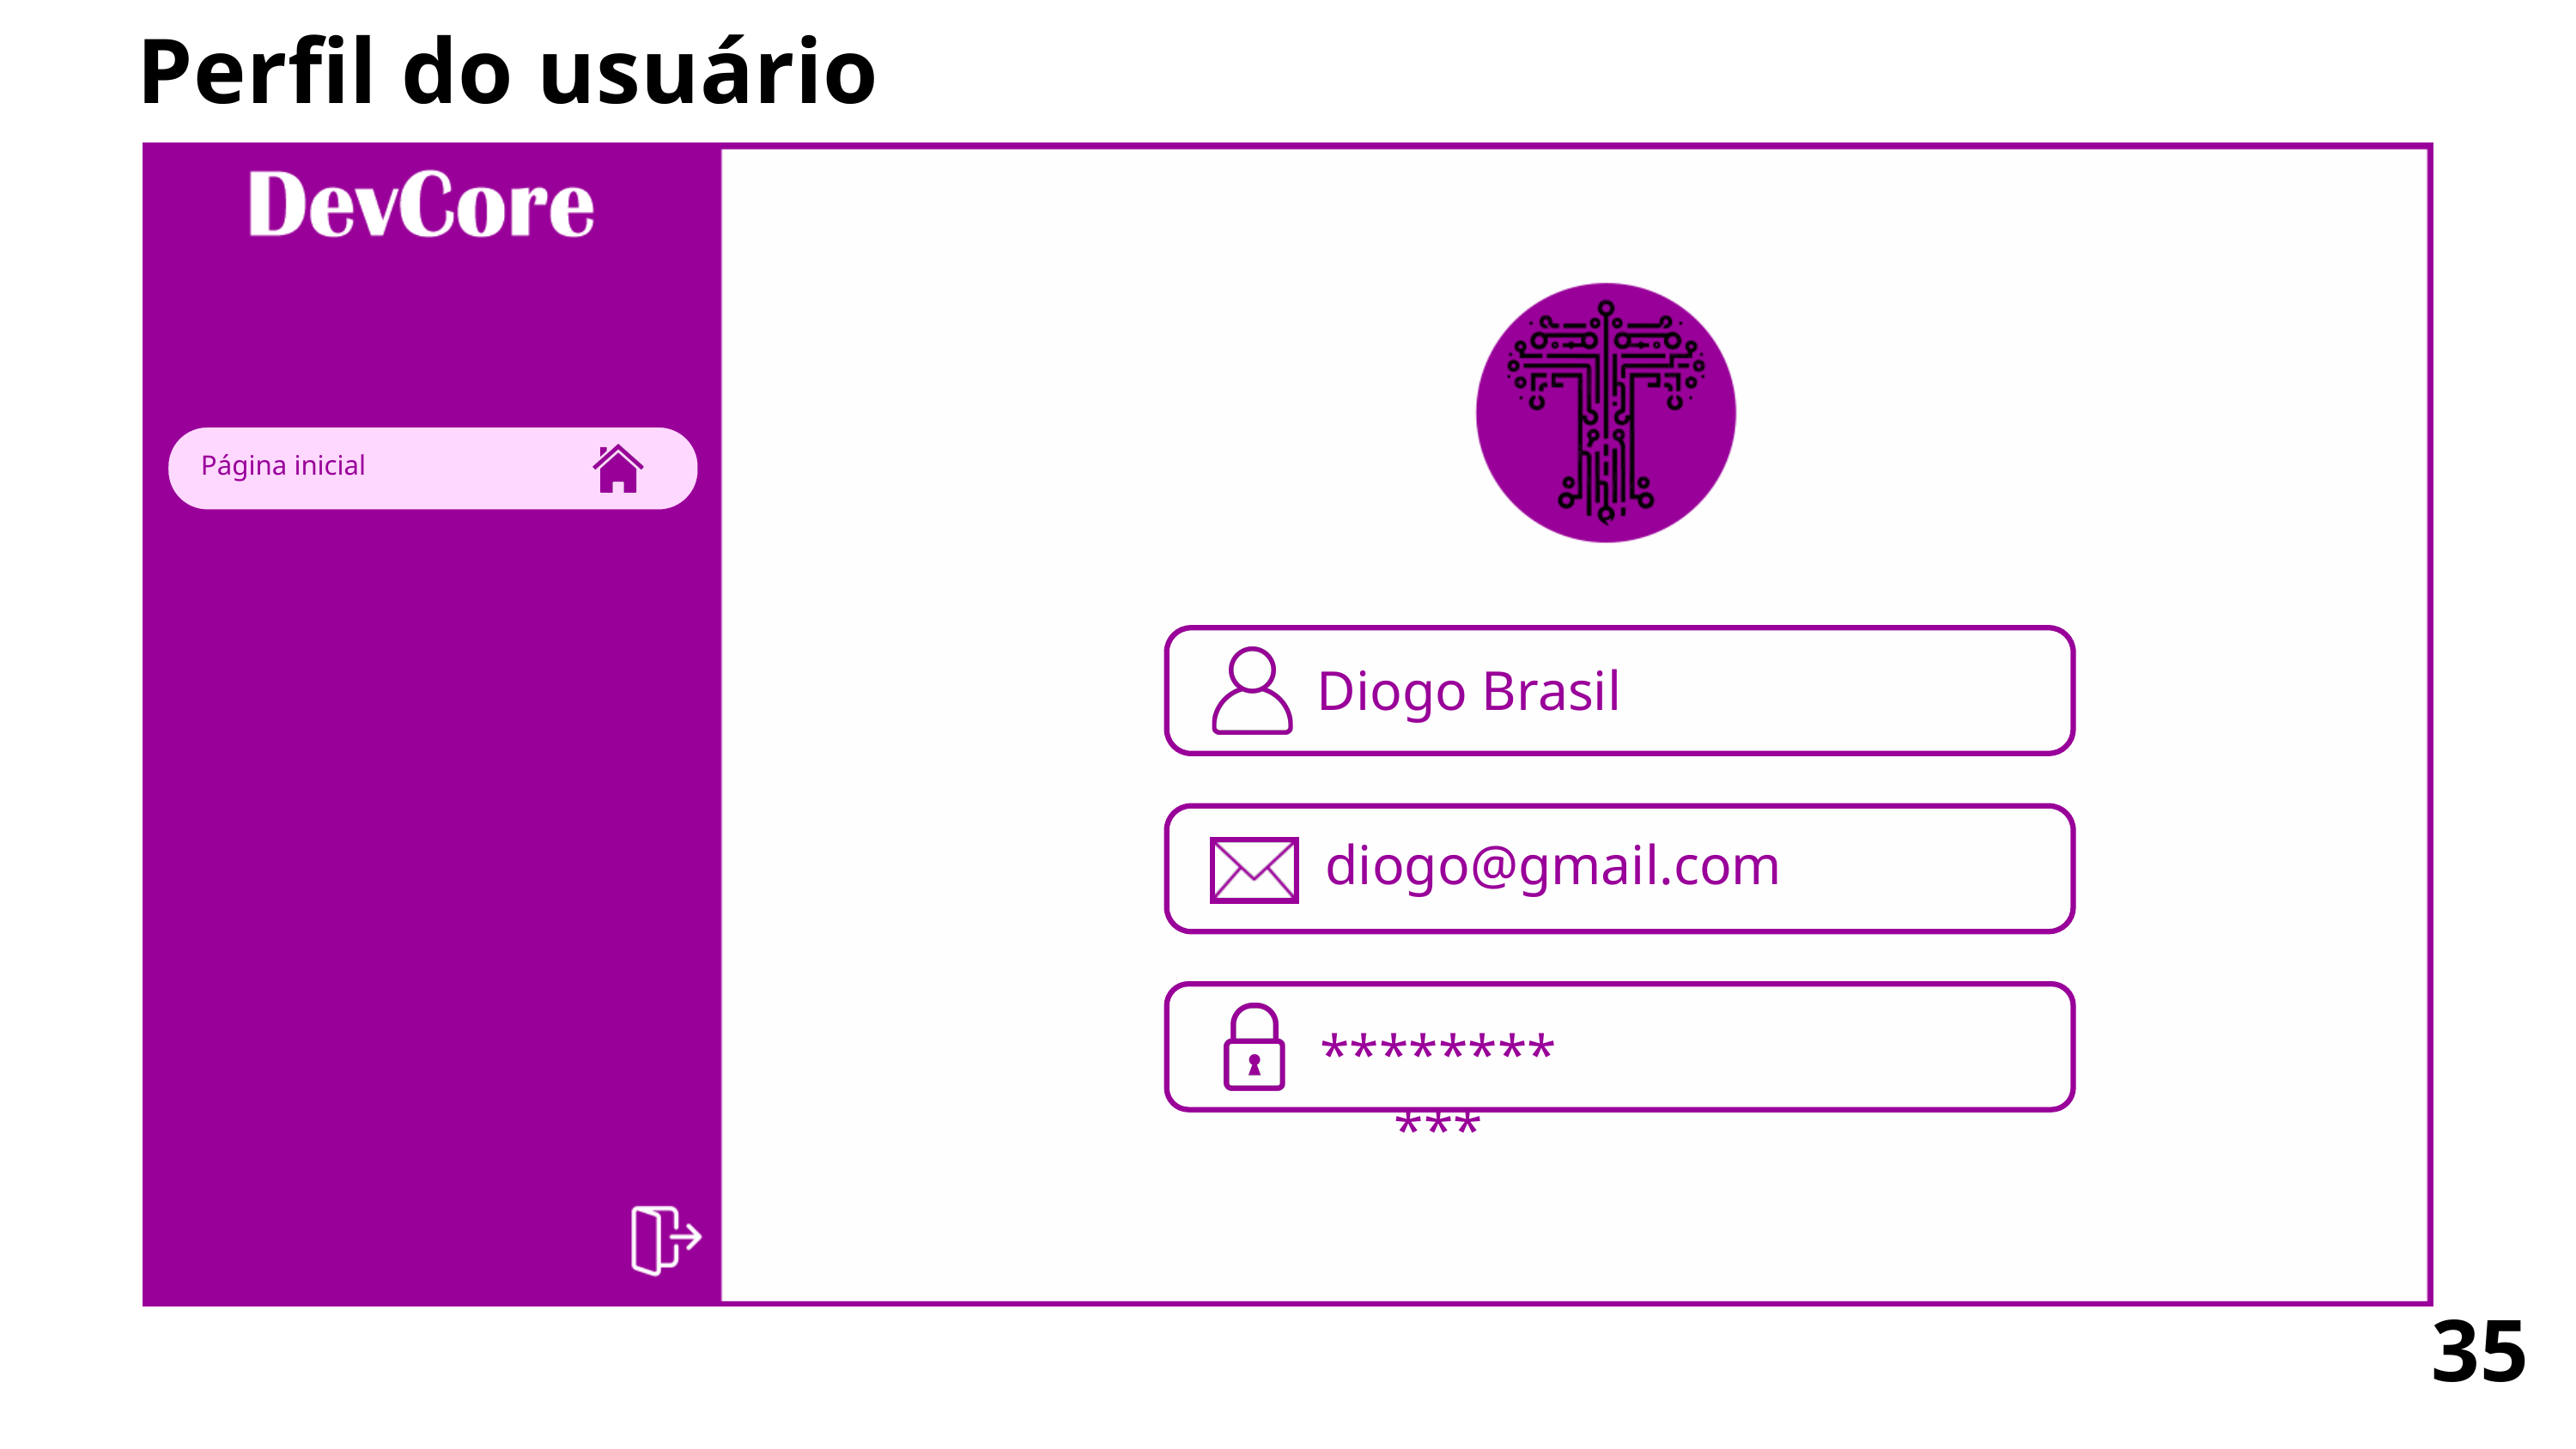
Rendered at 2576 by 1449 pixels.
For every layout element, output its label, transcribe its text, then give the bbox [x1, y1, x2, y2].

text_box Perfil do usuário [137, 15, 1099, 121]
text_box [144, 144, 2432, 1304]
text_box 35 [2431, 1298, 2549, 1399]
